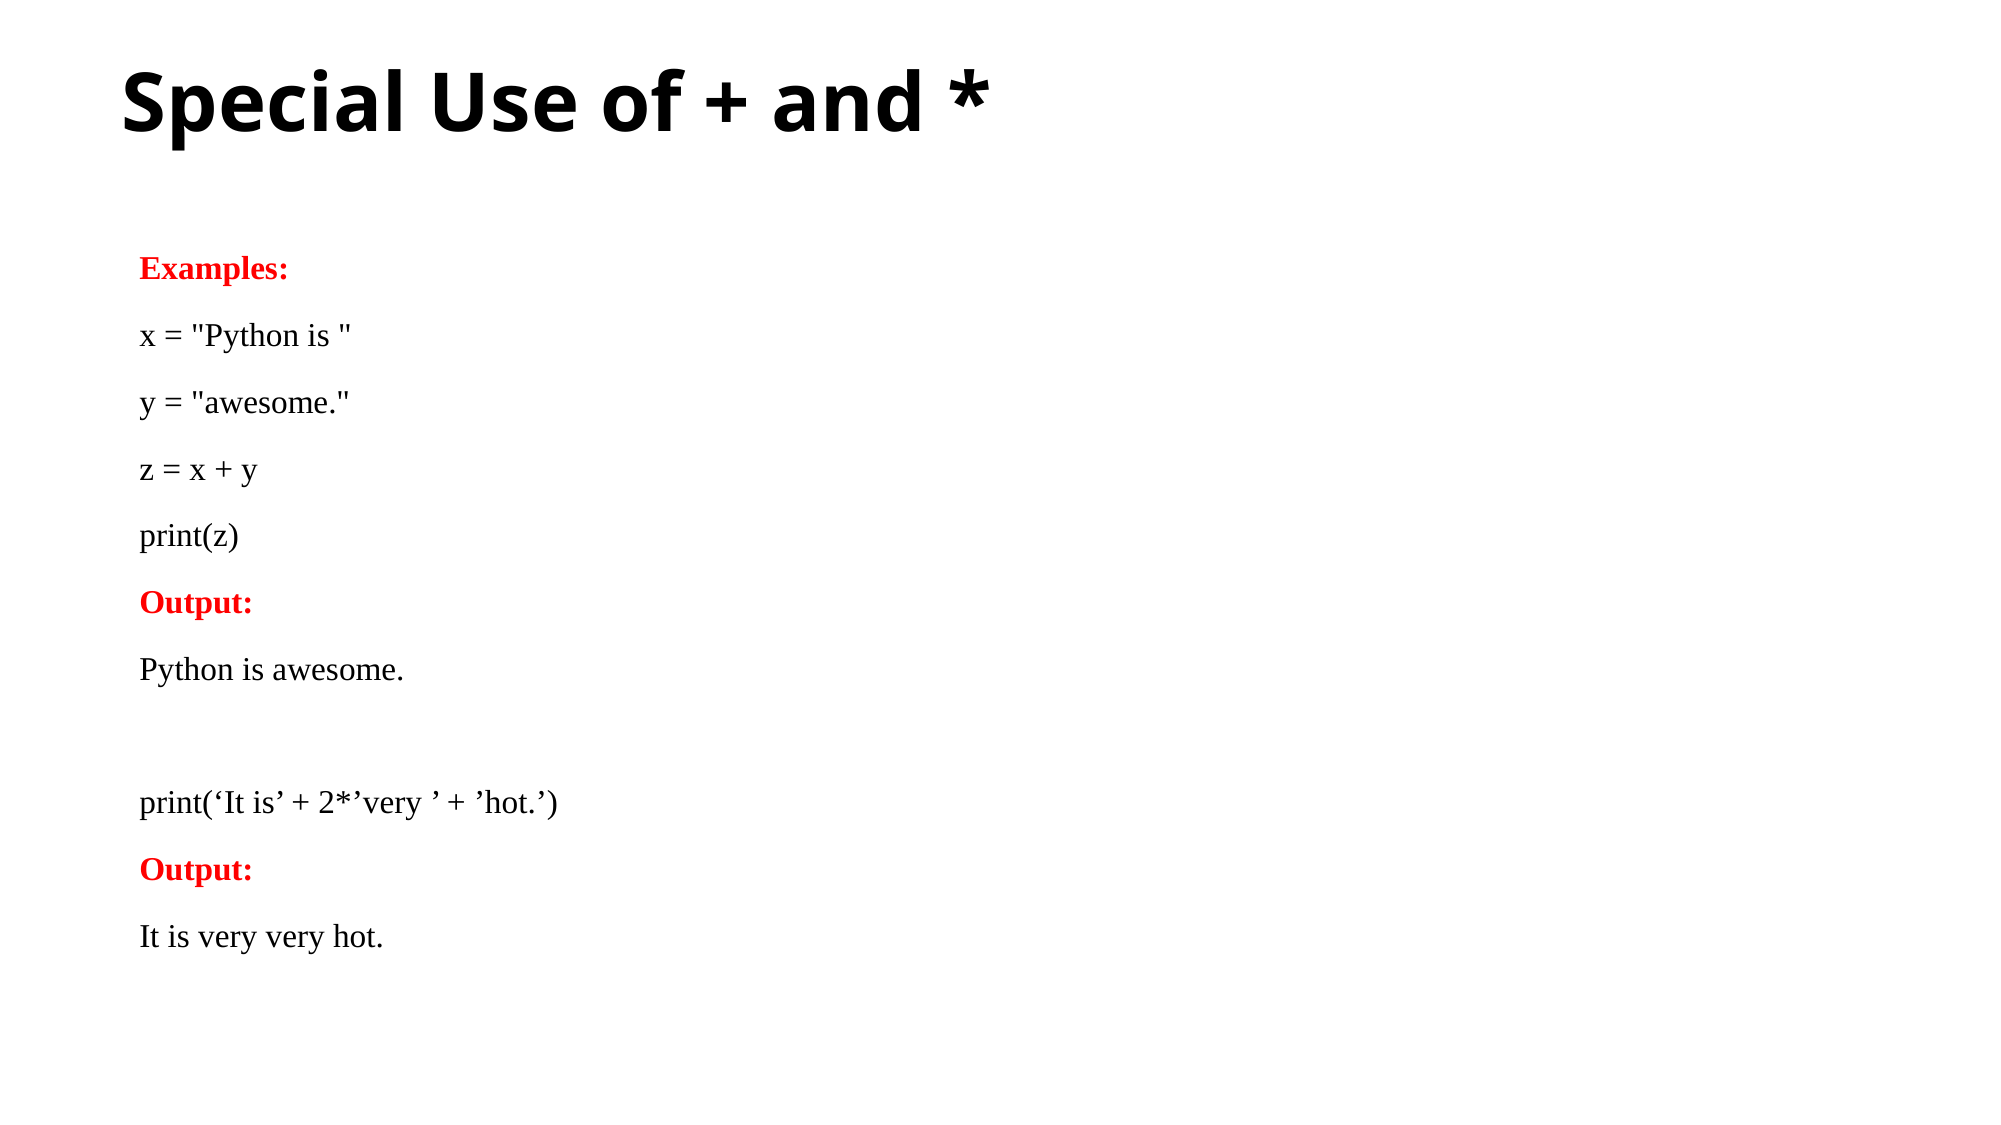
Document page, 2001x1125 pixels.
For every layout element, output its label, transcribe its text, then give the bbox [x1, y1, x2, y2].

title Special Use of + and * [106, 53, 1551, 157]
text_box Examples: x = "Python is " y = "awesome." z = x + y print(z) Output: Python is awesome. print(‘It is’ + 2*’very ’ + ’hot.’) Output: It is very very hot. [124, 233, 1390, 962]
